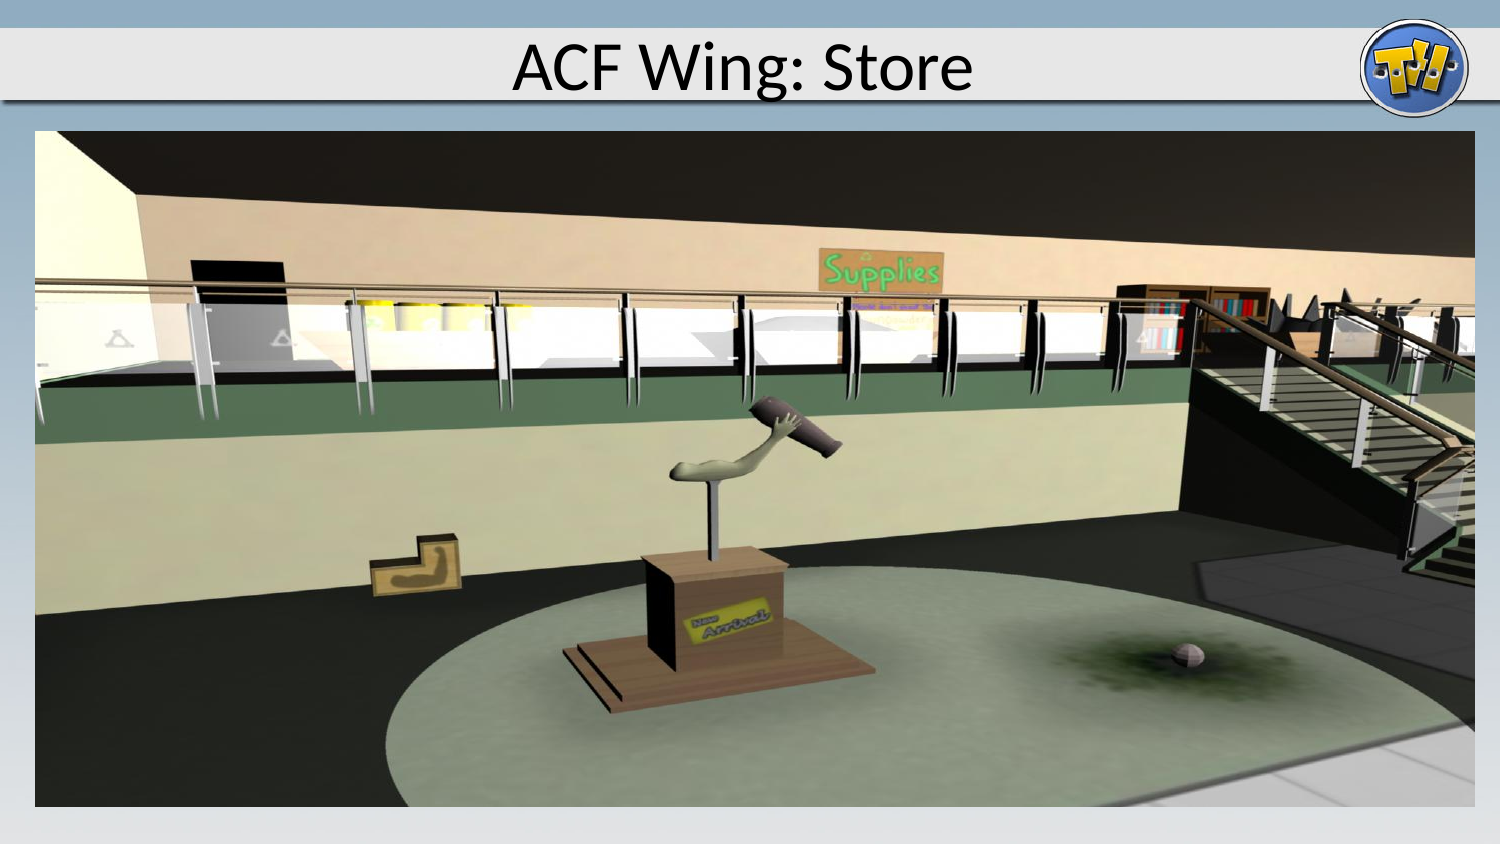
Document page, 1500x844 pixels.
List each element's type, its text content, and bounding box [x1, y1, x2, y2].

title ACF Wing: Store [262, 12, 1225, 113]
picture [0, 0, 1500, 844]
